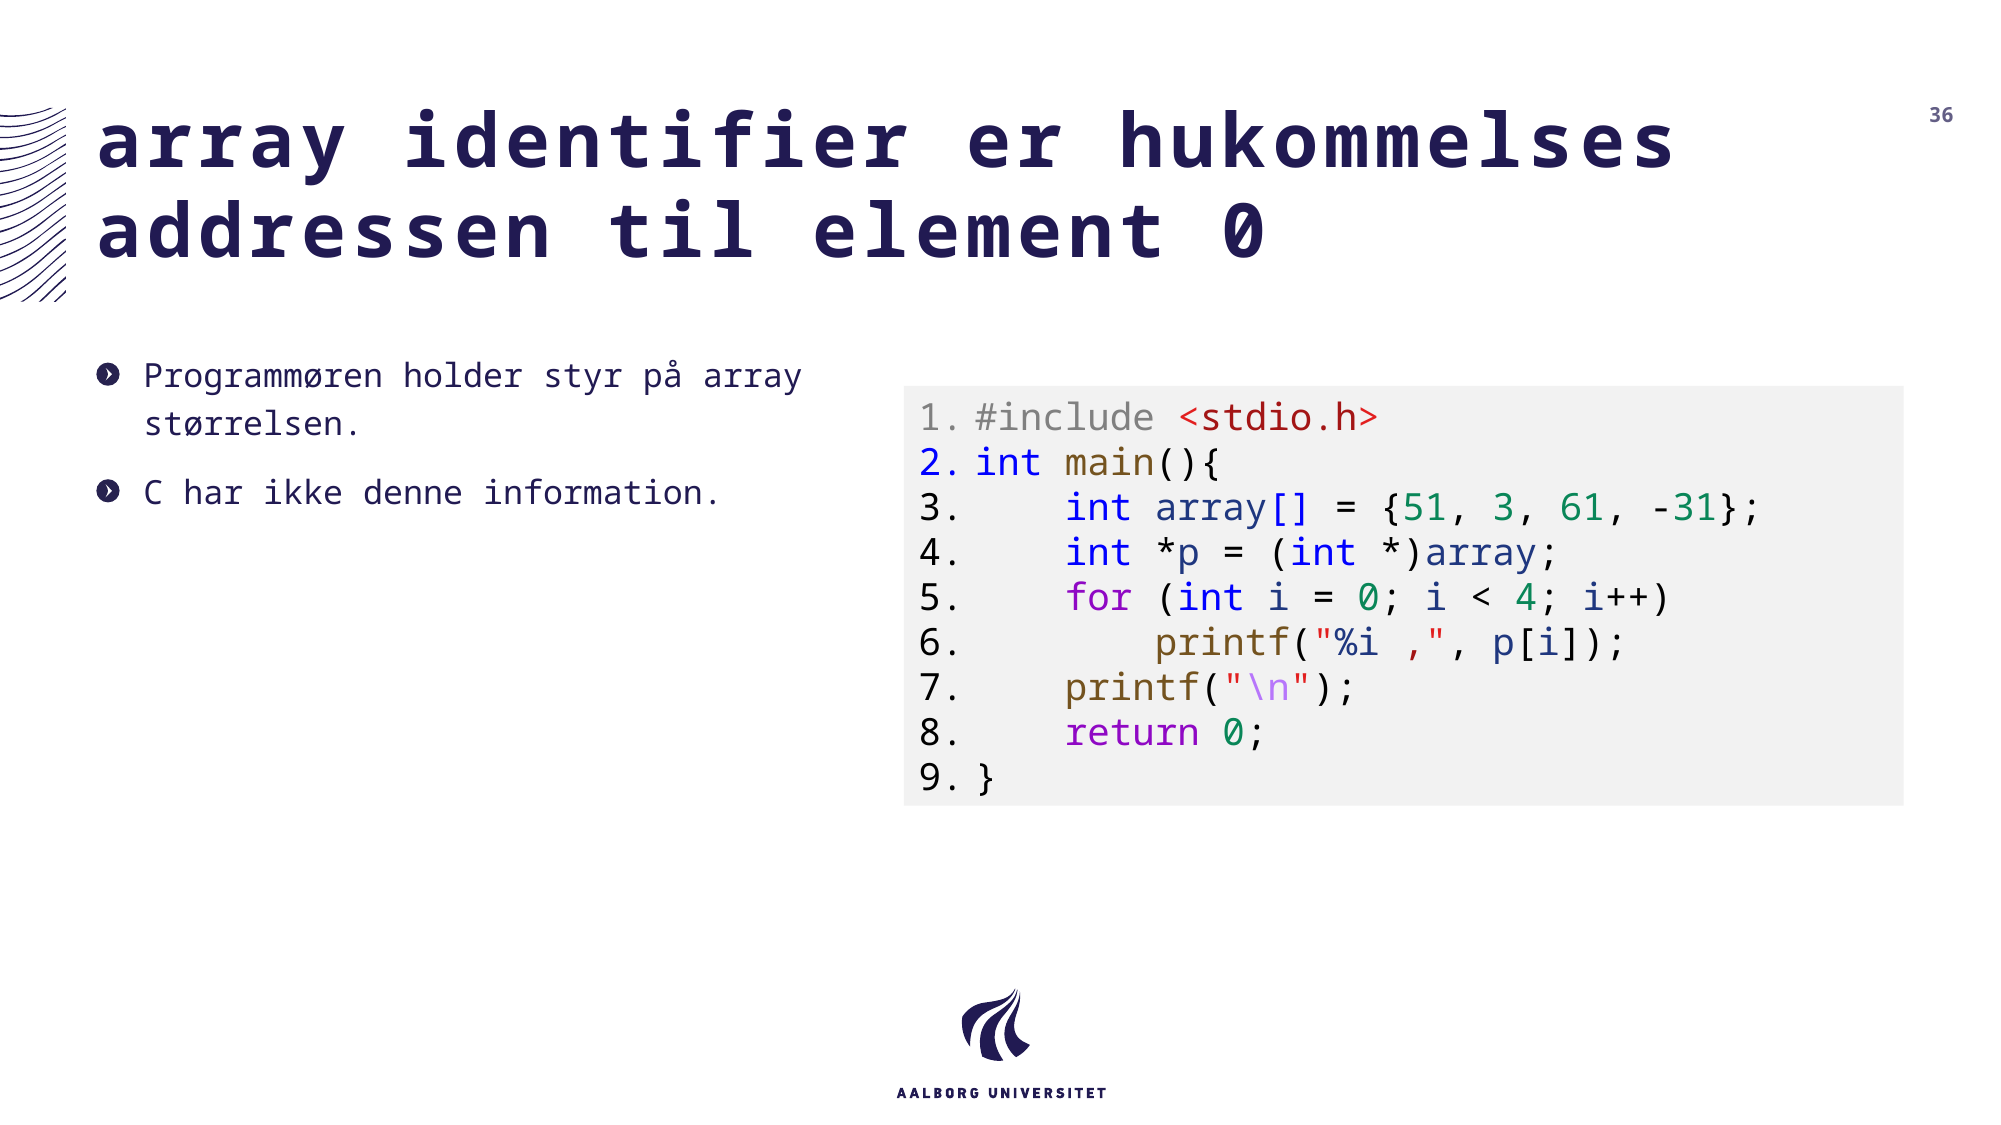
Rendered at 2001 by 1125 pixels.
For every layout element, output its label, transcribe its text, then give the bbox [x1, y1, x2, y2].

text_box #include <stdio.h> int main(){ int array[] = {51, 3, 61, -31}; int *p = (int *)array; for (int i = 0; i < 4; i++) printf("%i ,", p[i]); printf("\n"); return 0; } [903, 385, 1904, 806]
title array identifier er hukommelses addressen til element 0 [96, 60, 1819, 303]
list Programmøren holder styr på array størrelsen. C har ikke denne information. [96, 338, 835, 947]
slide_number 36 [1860, 97, 1954, 135]
